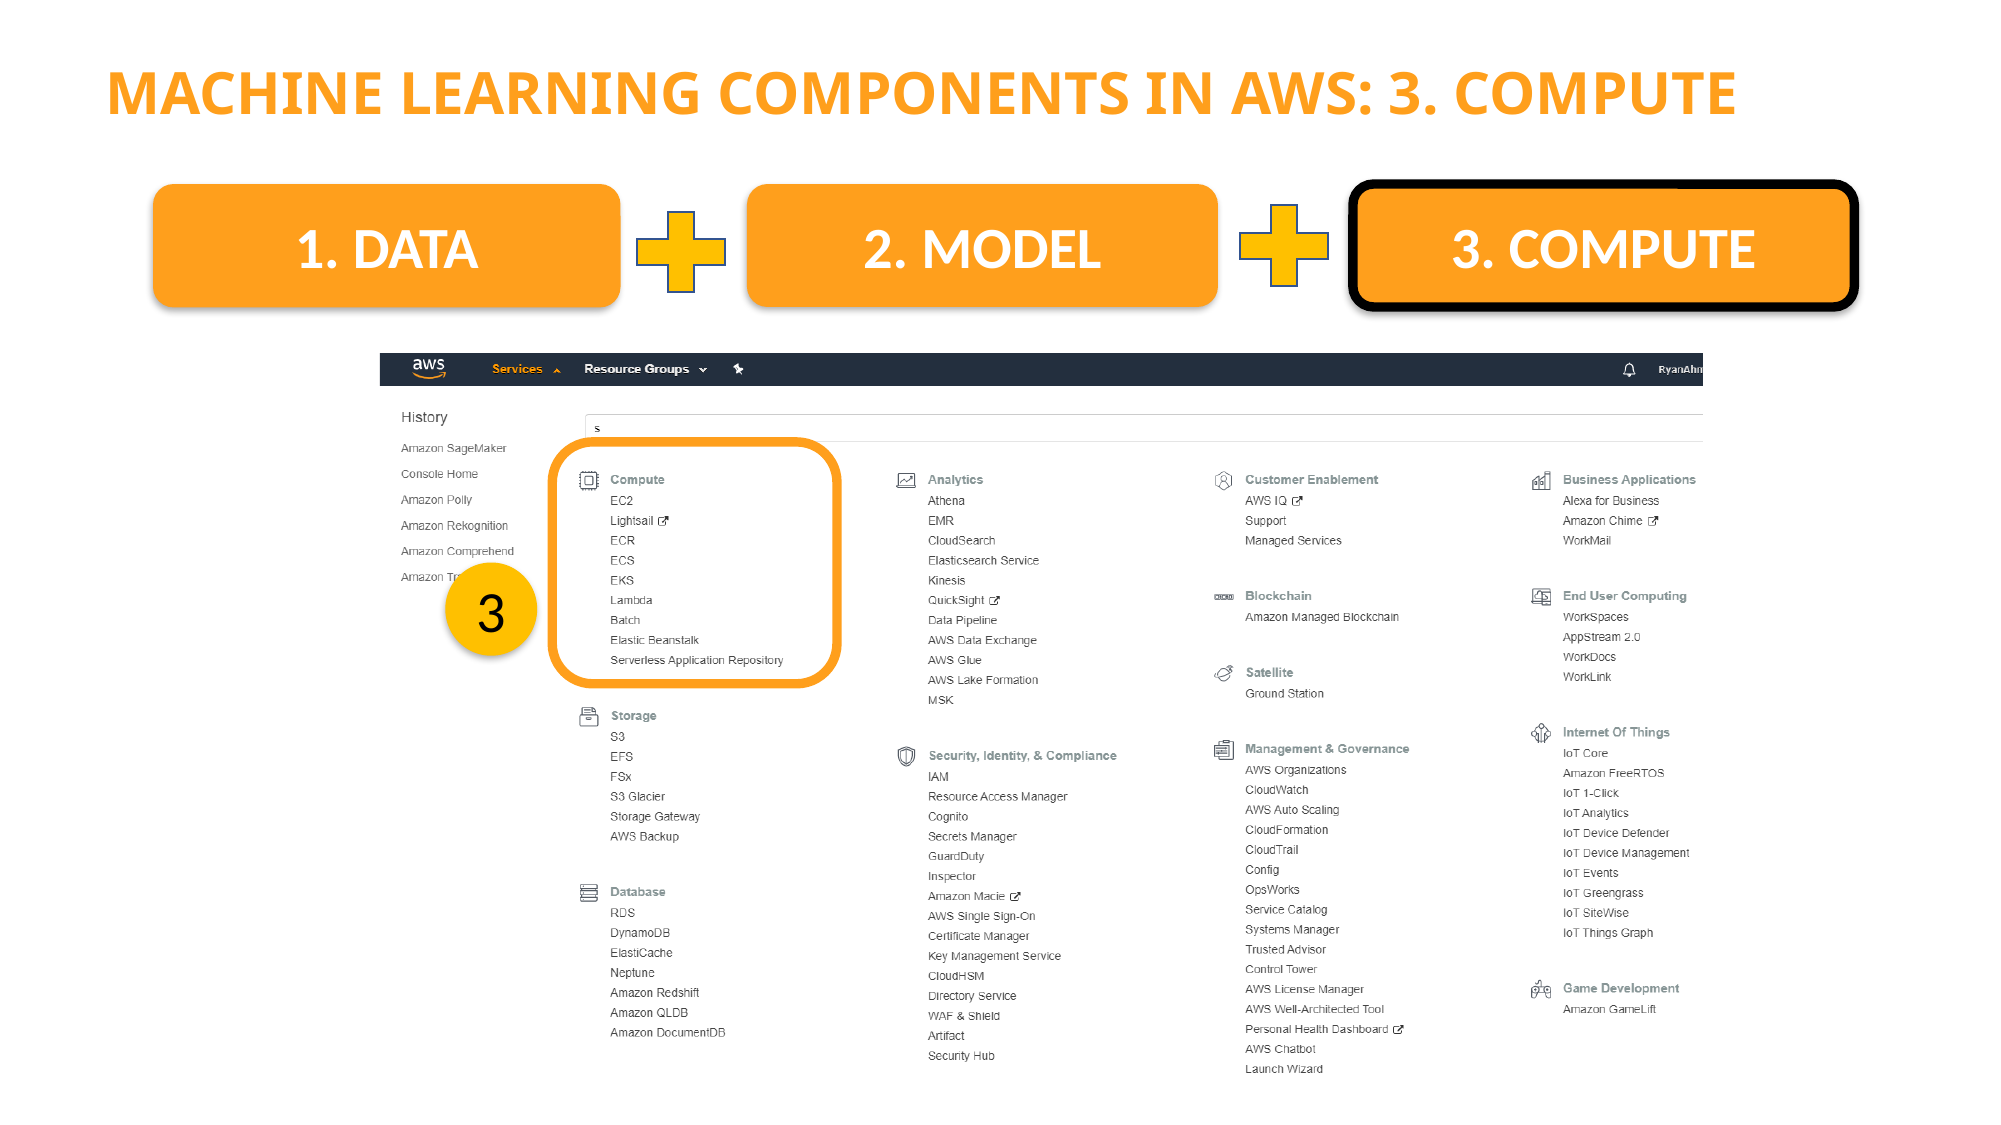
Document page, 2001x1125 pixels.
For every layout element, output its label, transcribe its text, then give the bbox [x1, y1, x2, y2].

text_box [1239, 204, 1329, 287]
text_box MACHINE LEARNING COMPONENTS IN AWS: 3. COMPUTE [90, 48, 1894, 134]
text_box 2. MODEL [745, 182, 1219, 309]
text_box [636, 211, 726, 293]
picture [379, 353, 1703, 1077]
text_box 1. DATA [151, 182, 622, 309]
text_box 3. COMPUTE [1351, 182, 1856, 309]
